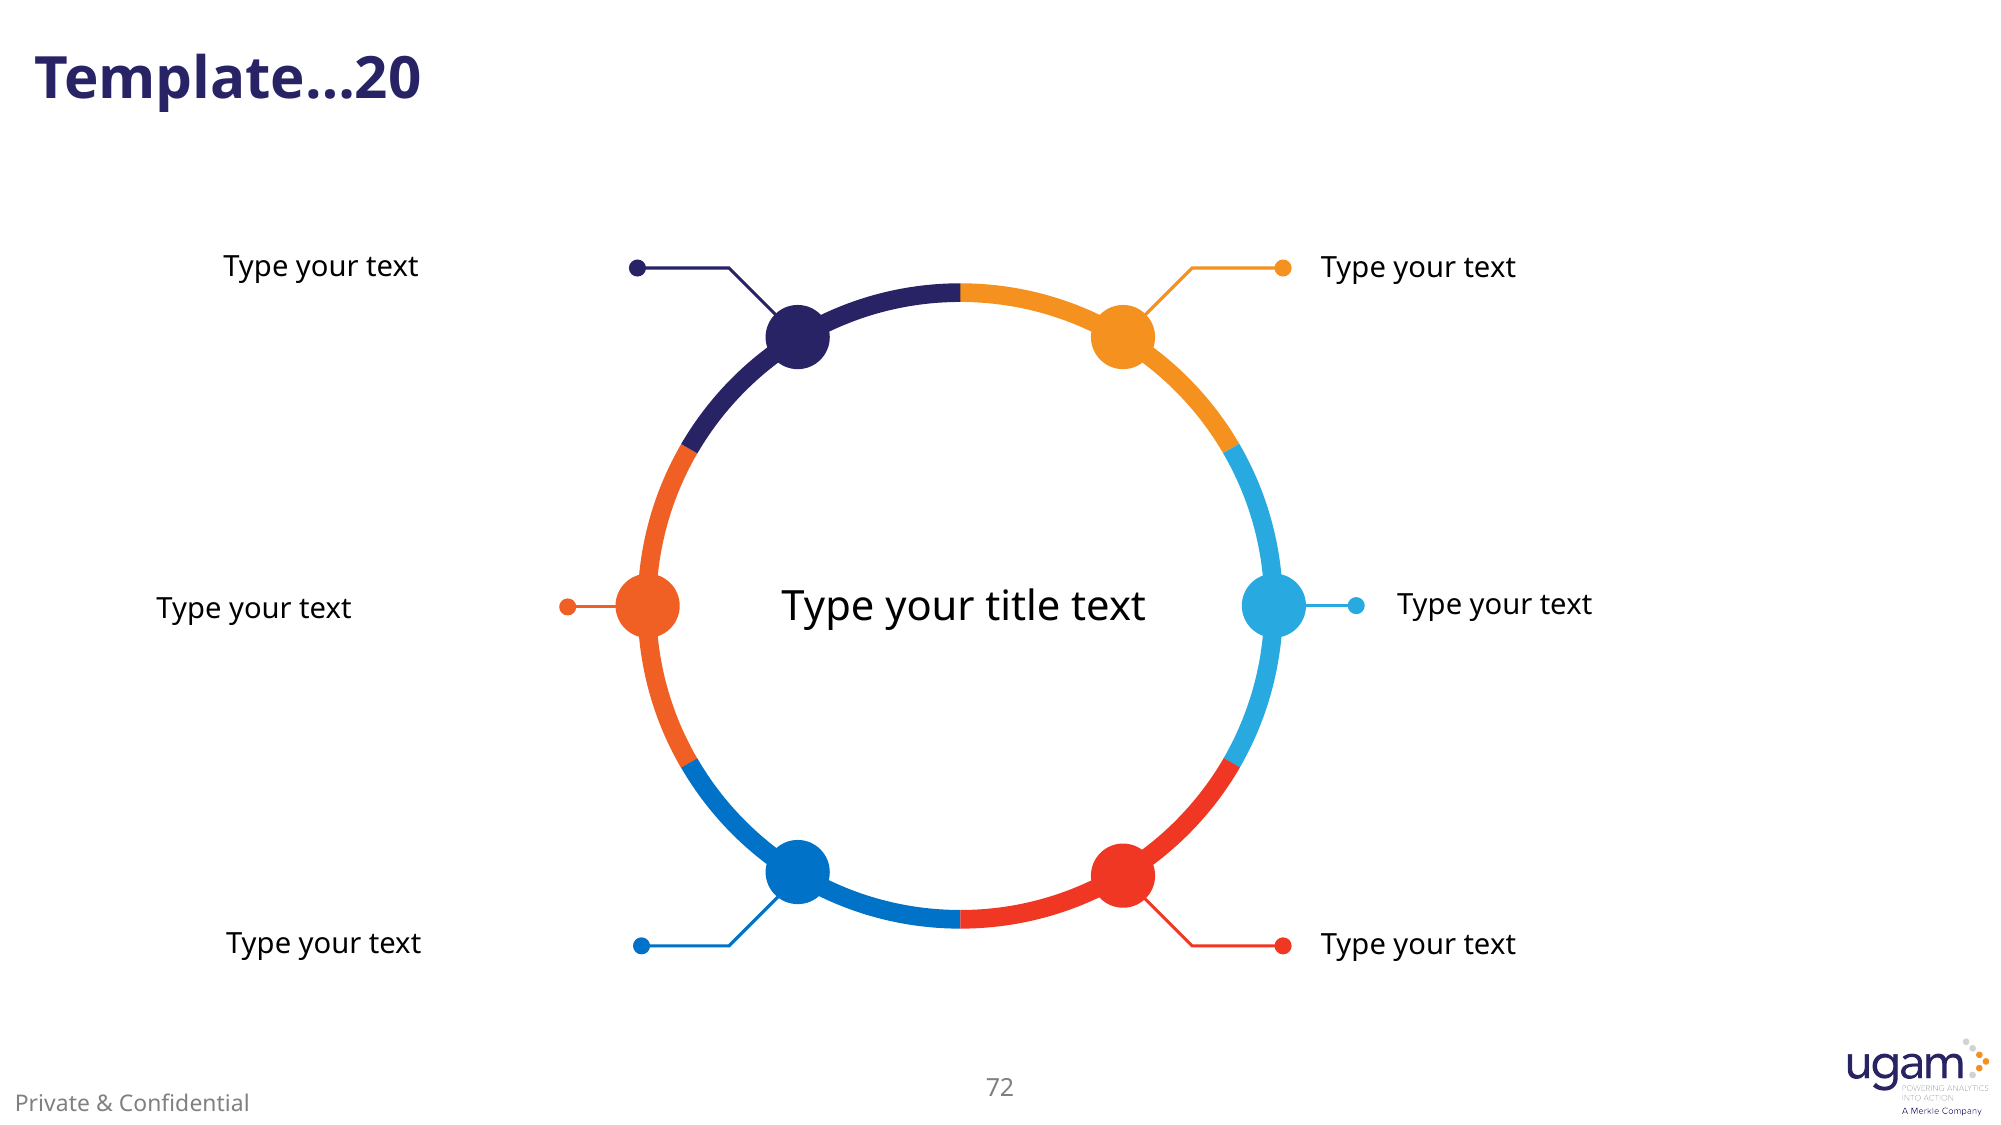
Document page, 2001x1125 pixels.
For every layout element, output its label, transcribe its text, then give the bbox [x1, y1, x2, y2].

title Template…20 [0, 1, 2000, 158]
text_box Type your text [211, 916, 628, 967]
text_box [557, 258, 1365, 955]
text_box Type your text [208, 239, 625, 290]
text_box Type your text [1306, 241, 1722, 291]
picture [1847, 1038, 1990, 1116]
text_box Type your text [1382, 577, 1798, 628]
text_box Type your text [1306, 918, 1722, 968]
text_box Type your text [141, 581, 557, 632]
